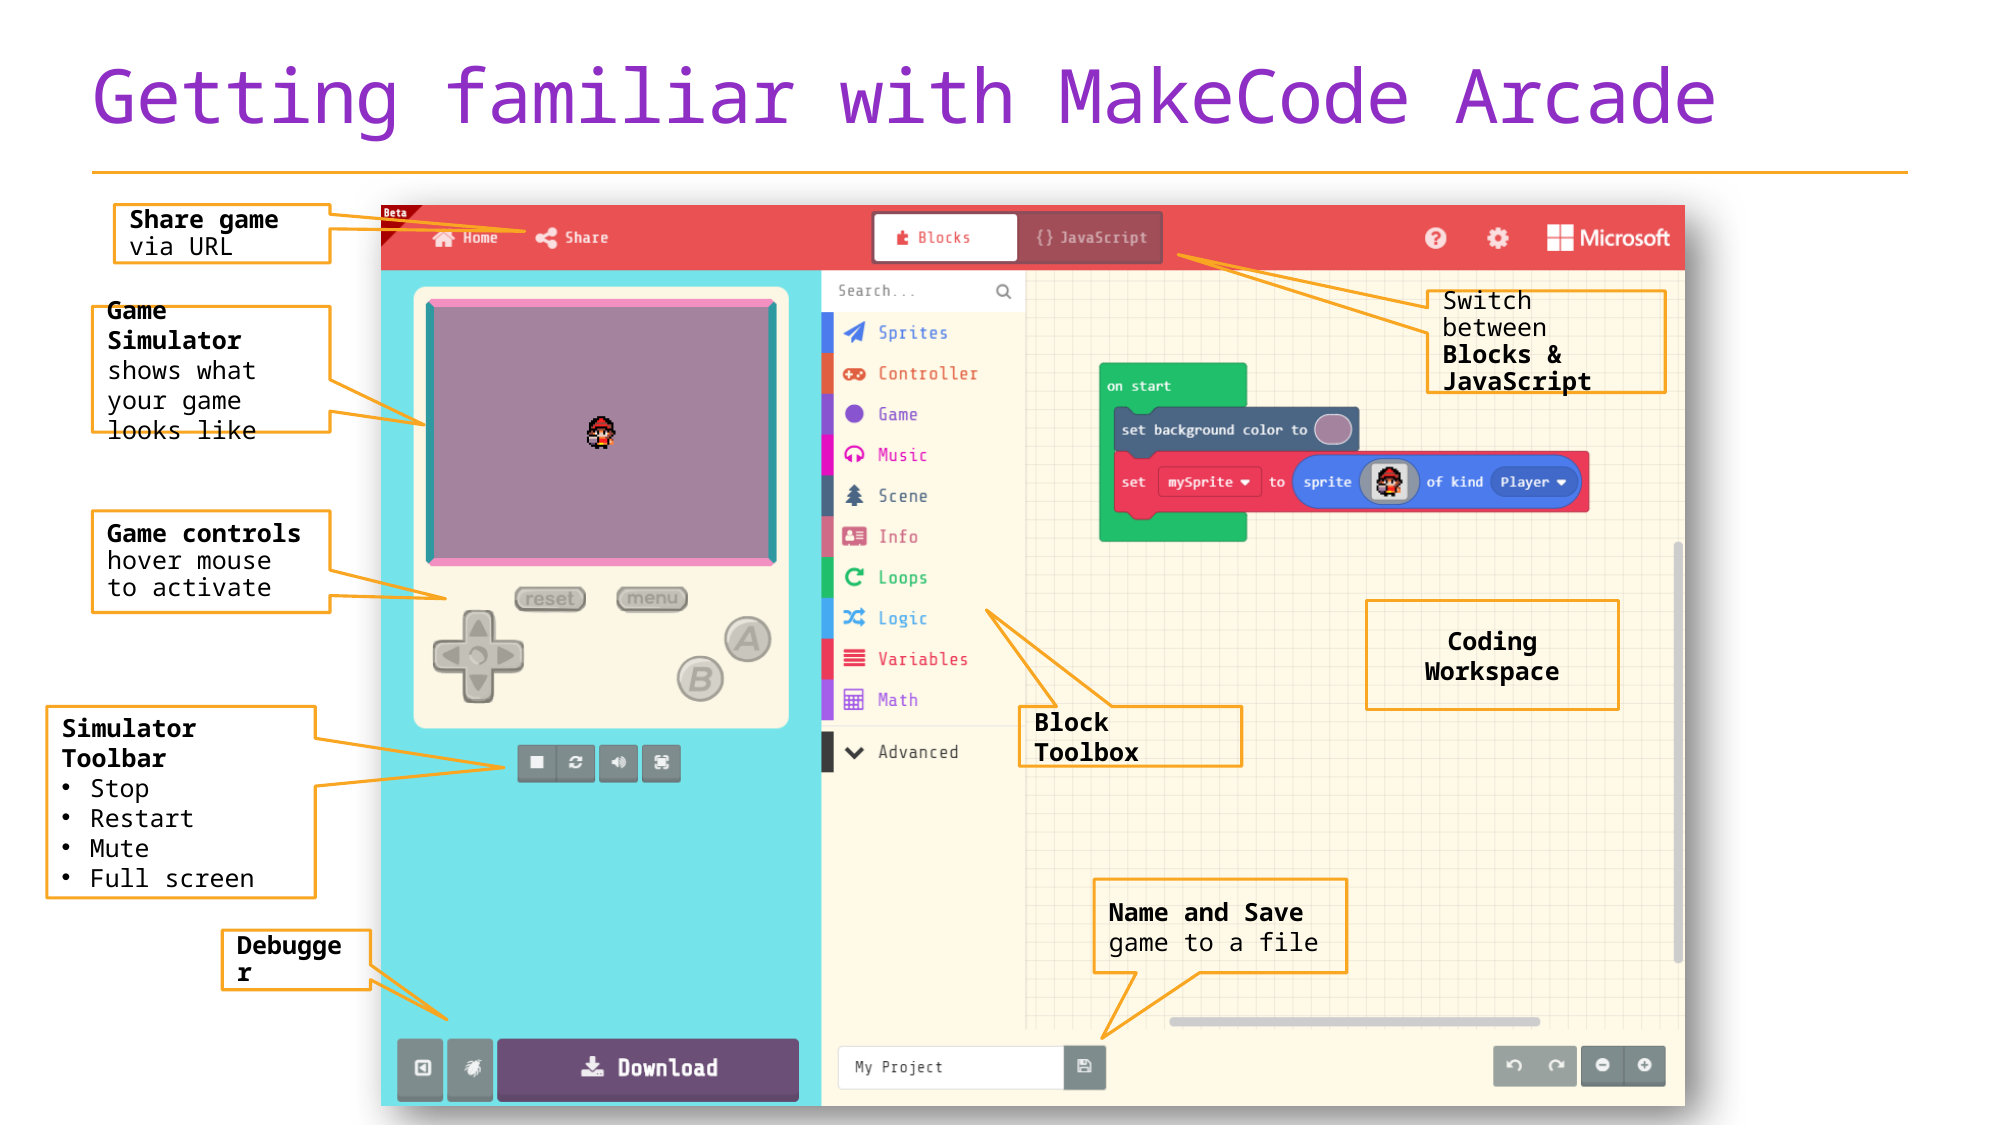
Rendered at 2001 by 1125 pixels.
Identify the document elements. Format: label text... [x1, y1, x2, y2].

text_box Debugger [221, 929, 380, 991]
text_box Share game via URL [113, 203, 380, 264]
text_box Game Simulator shows what your game looks like [91, 305, 380, 433]
text_box Game controls hover mouse to activate [91, 509, 380, 614]
text_box Simulator Toolbar Stop Restart Mute Full screen [45, 705, 380, 899]
picture [380, 204, 1685, 1106]
title Getting familiar with MakeCode Arcade [92, 48, 1875, 171]
